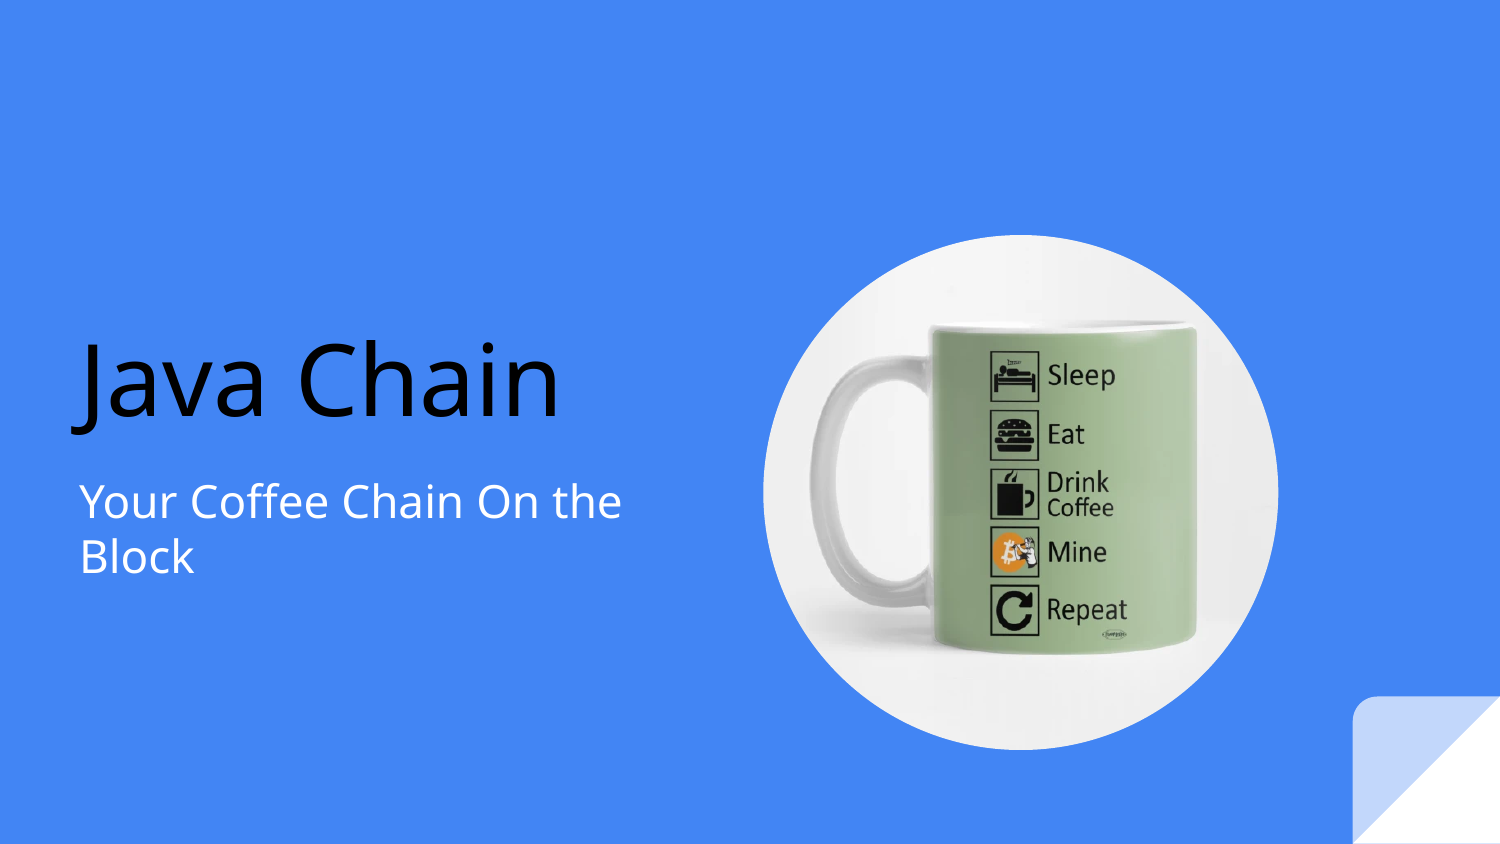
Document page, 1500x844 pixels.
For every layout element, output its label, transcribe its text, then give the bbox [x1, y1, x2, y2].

picture [763, 234, 1279, 751]
subtitle Your Coffee Chain On the Block [64, 457, 642, 529]
title Java Chain [64, 298, 633, 452]
